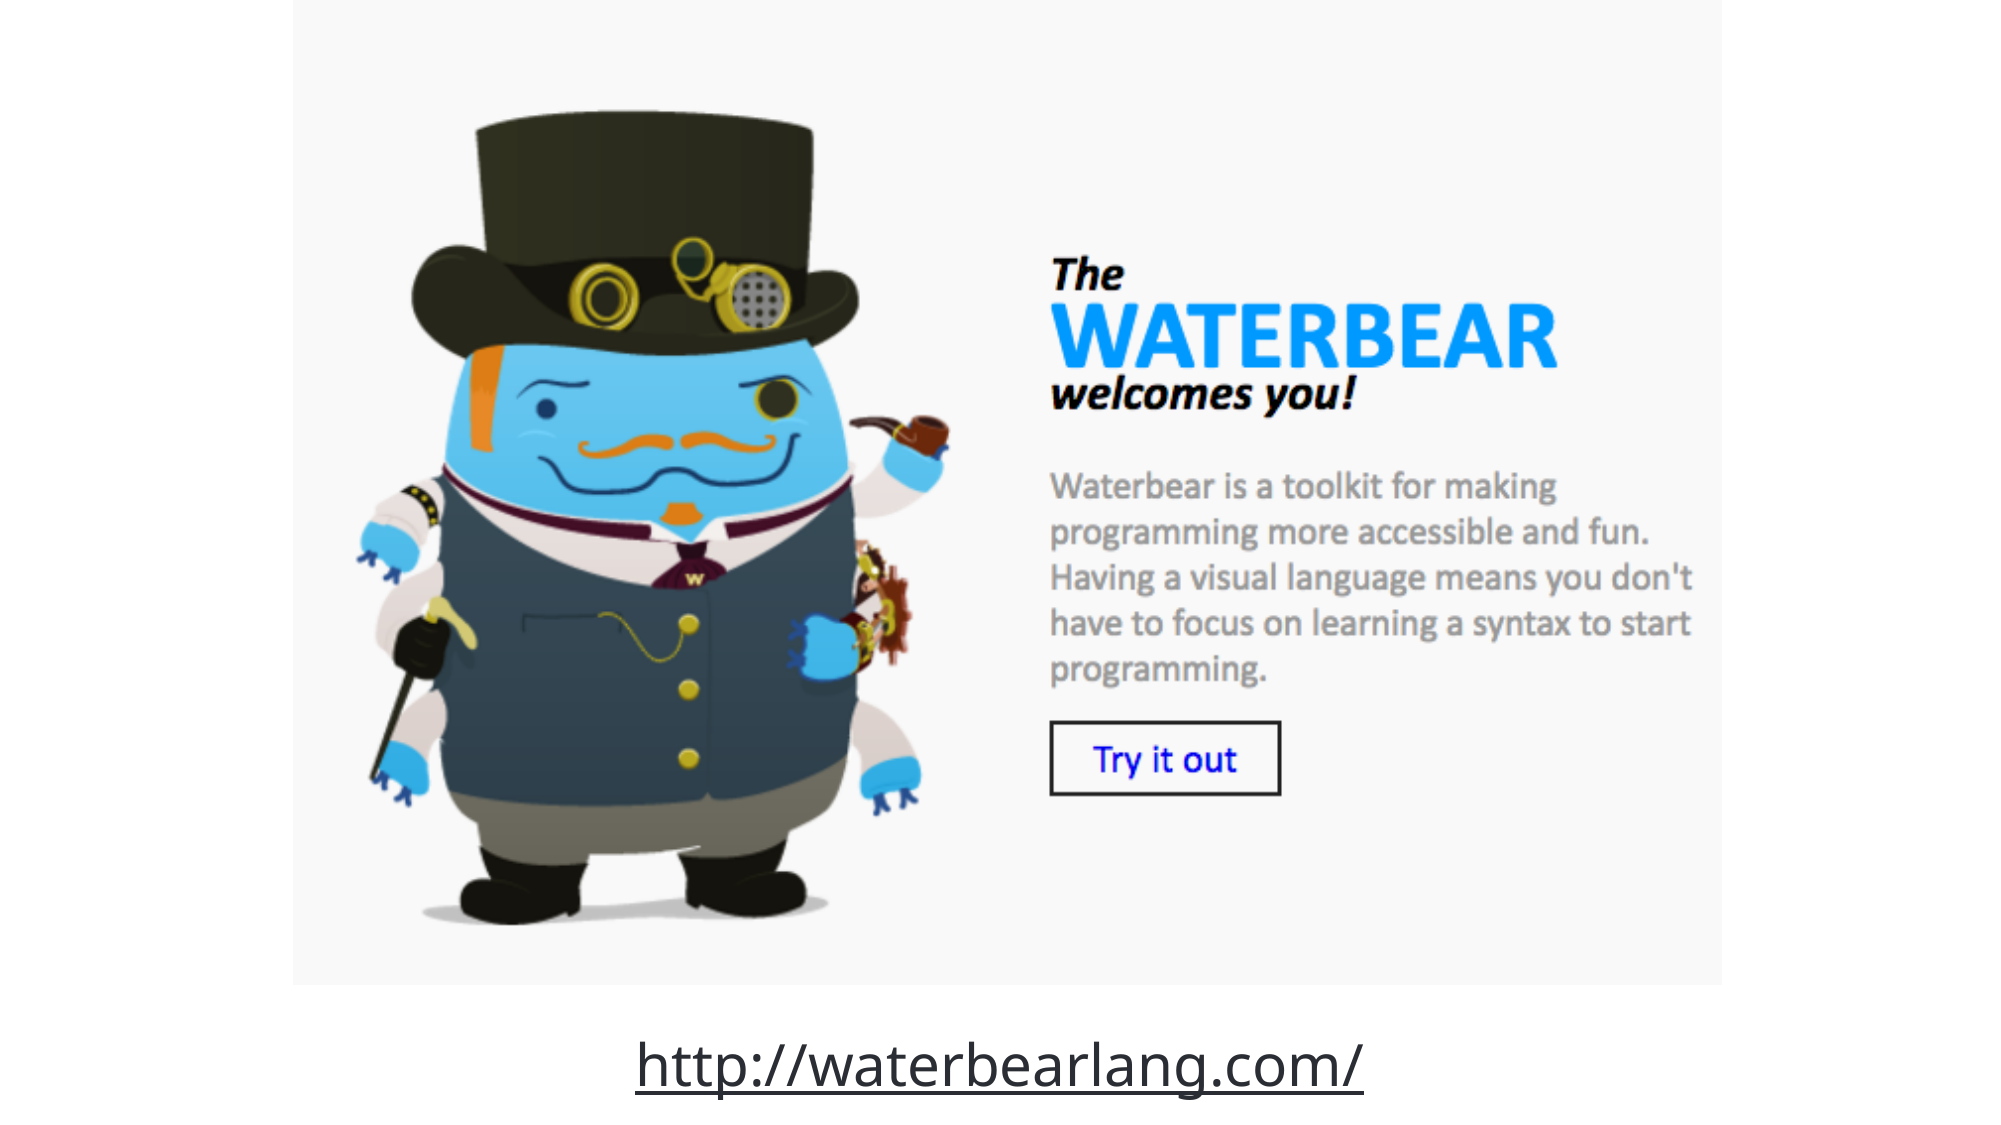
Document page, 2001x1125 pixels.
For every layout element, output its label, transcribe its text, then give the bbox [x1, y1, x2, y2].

picture [293, 0, 1722, 985]
text_box http://waterbearlang.com/ [620, 1020, 1395, 1115]
